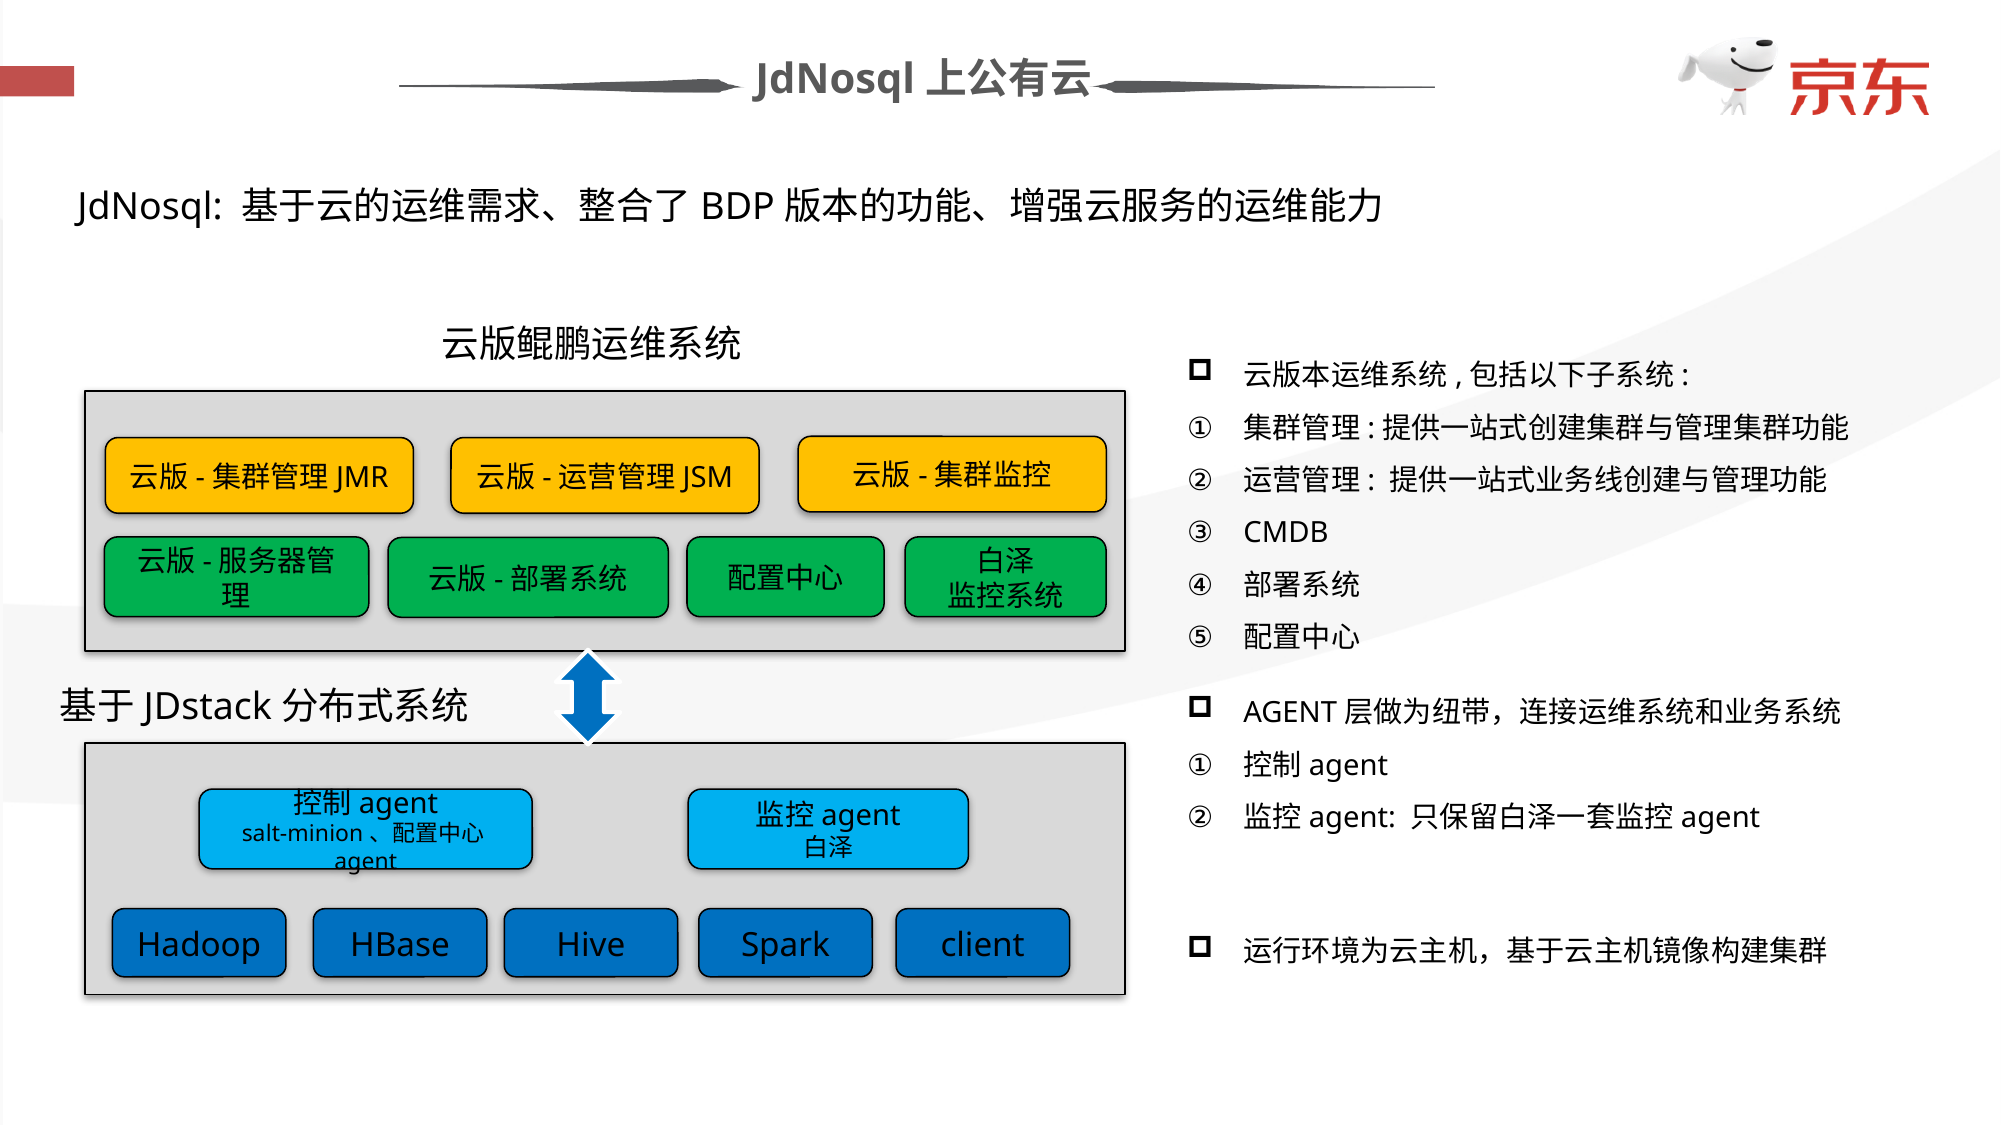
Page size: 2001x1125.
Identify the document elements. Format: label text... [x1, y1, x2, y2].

text_box 云版本运维系统,包括以下子系统: 集群管理:提供一站式创建集群与管理集群功能 运营管理: 提供一站式业务线创建与管理功能 CMDB 部署系统 配置中心 [1172, 331, 1937, 661]
text_box 配置中心 [686, 536, 885, 618]
text_box 控制agent salt-minion、配置中心agent [198, 788, 534, 870]
text_box [84, 742, 1126, 995]
text_box [553, 647, 623, 747]
text_box 云版-部署系统 [387, 536, 670, 619]
text_box 云版鲲鹏运维系统 [368, 312, 815, 372]
text_box 云版-集群监控 [797, 435, 1108, 513]
text_box 运行环境为云主机，基于云主机镜像构建集群 [1172, 907, 1937, 976]
text_box Hadoop [111, 907, 287, 978]
text_box 云版-集群管理JMR [104, 436, 415, 515]
text_box 云版-服务器管理 [103, 536, 370, 618]
picture [0, 0, 2001, 1125]
text_box 监控agent 白泽 [687, 788, 970, 870]
text_box JdNosql: 基于云的运维需求、整合了BDP版本的功能、增强云服务的运维能力 [62, 174, 1881, 235]
text_box Spark [698, 907, 874, 978]
text_box [84, 390, 1126, 652]
text_box JdNosql上公有云 [694, 51, 1154, 102]
text_box 基于JDstack分布式系统 [41, 674, 487, 735]
text_box 白泽 监控系统 [904, 536, 1107, 618]
text_box AGENT层做为纽带，连接运维系统和业务系统 控制agent 监控agent: 只保留白泽一套监控agent [1172, 668, 1937, 841]
text_box 云版-运营管理JSM [450, 436, 760, 515]
text_box HBase [312, 907, 488, 978]
text_box client [895, 907, 1071, 978]
text_box Hive [503, 907, 679, 978]
